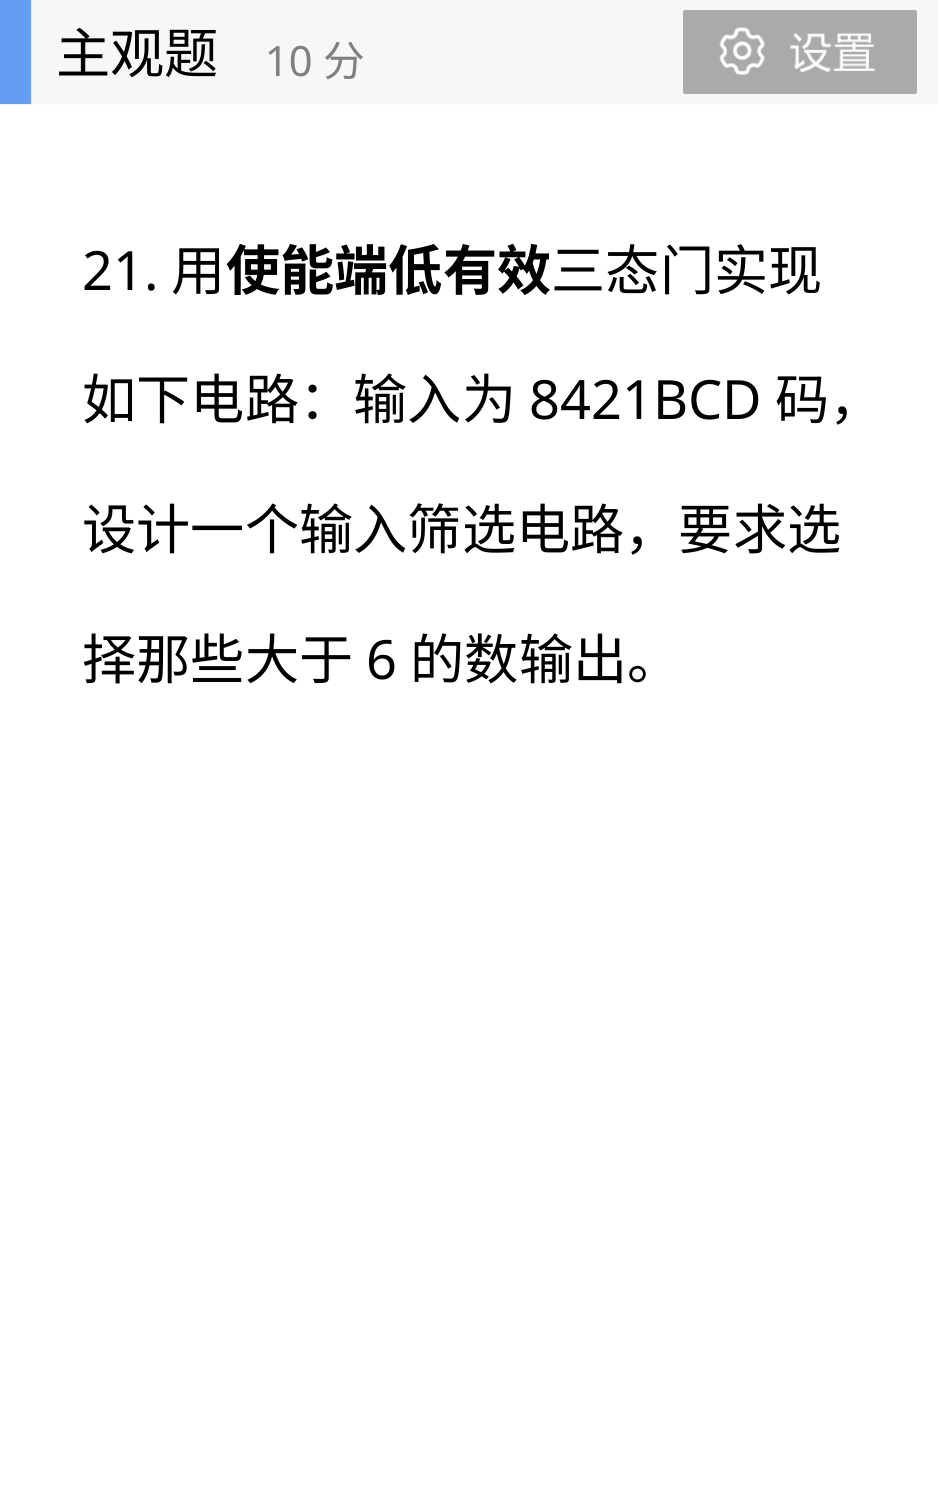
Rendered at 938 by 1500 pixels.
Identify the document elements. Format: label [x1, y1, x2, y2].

text_box [0, 0, 938, 105]
picture [683, 10, 917, 94]
